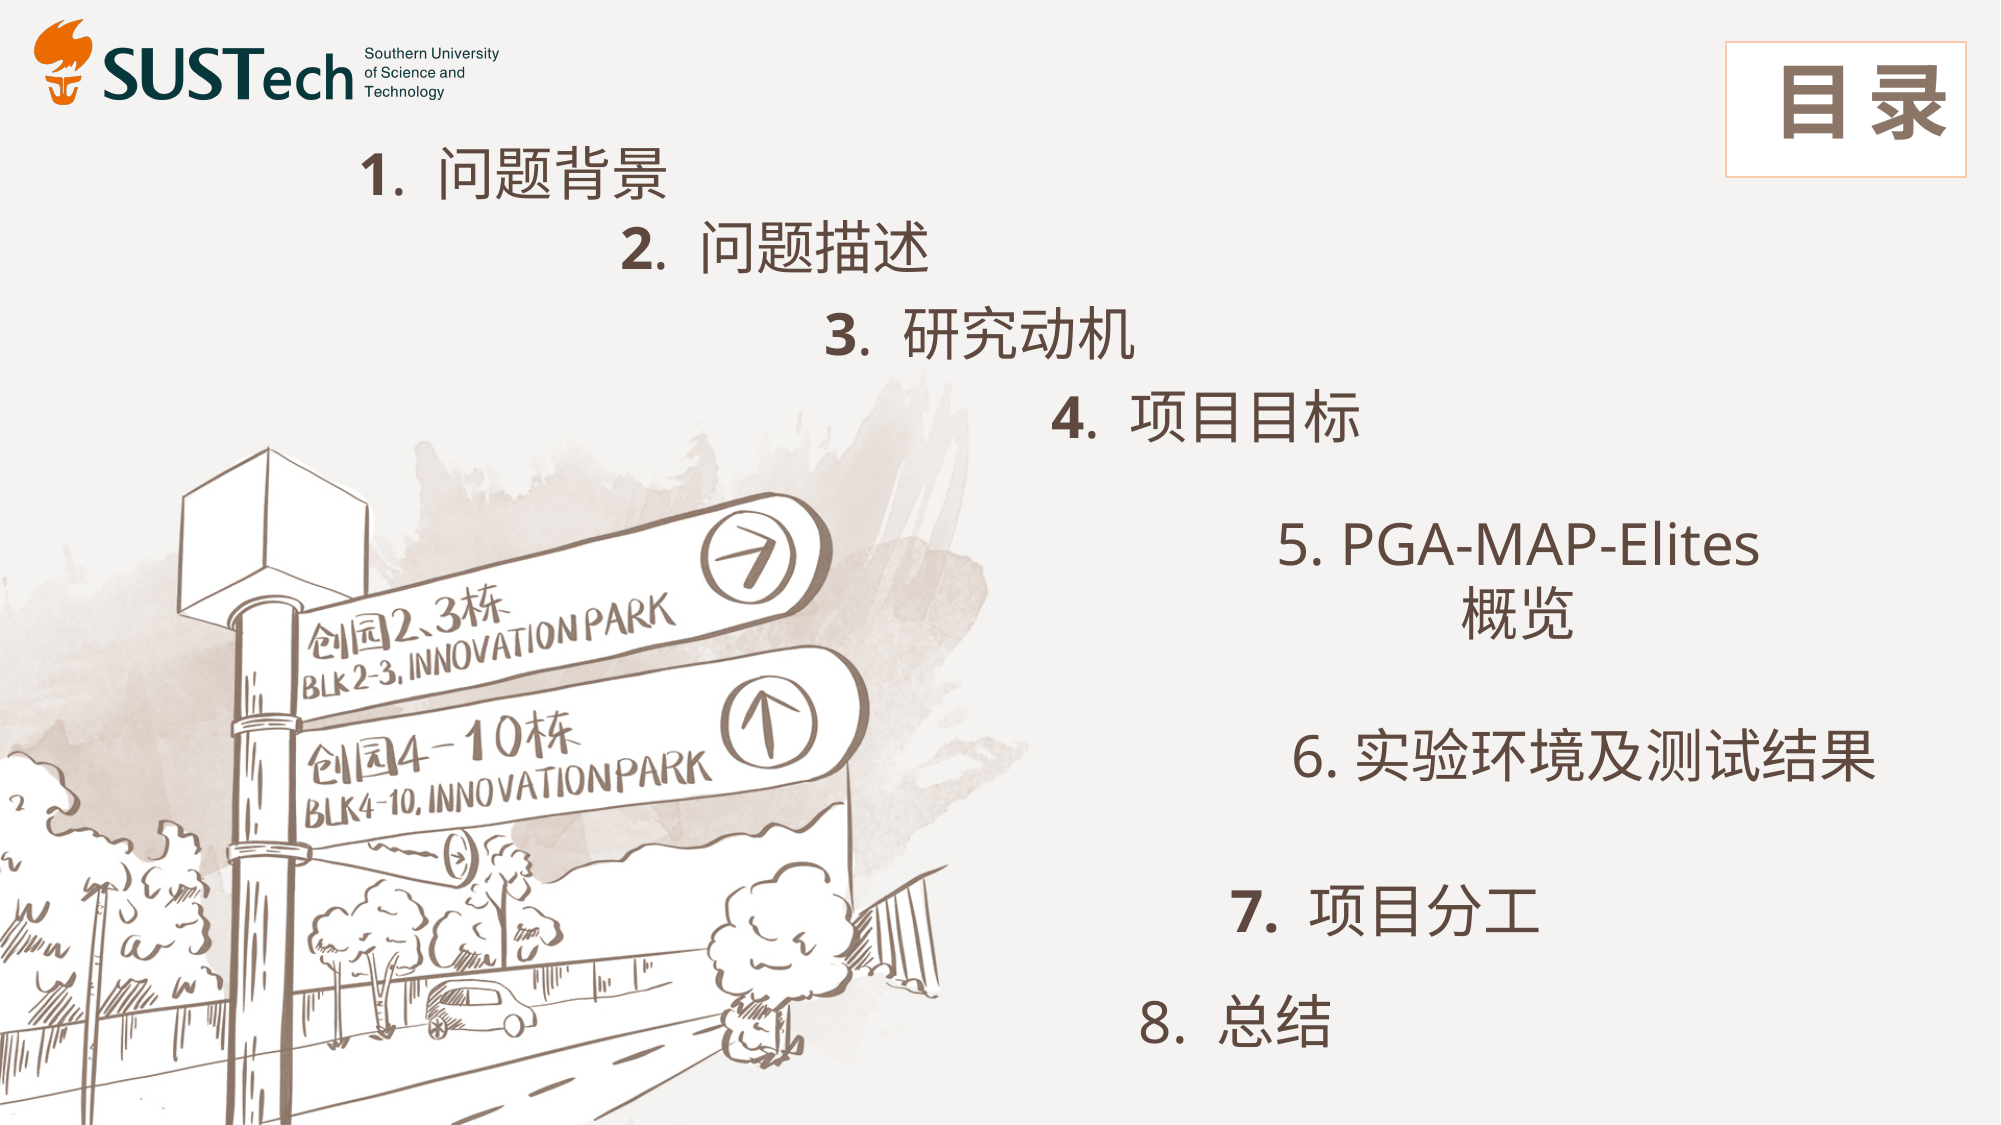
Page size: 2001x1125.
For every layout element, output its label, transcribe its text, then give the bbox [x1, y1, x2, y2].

text_box 5. PGA-MAP-Elites 概览 [1092, 499, 1946, 655]
text_box 4. 项目目标 [1036, 375, 2000, 458]
picture [0, 0, 2001, 1125]
text_box 目录 [1725, 41, 1967, 178]
text_box 7. 项目分工 [1215, 866, 2000, 952]
text_box 8. 总结 [1124, 978, 1576, 1063]
text_box 6.实验环境及测试结果 [1276, 712, 1921, 811]
text_box 3. 研究动机 [809, 289, 2000, 375]
text_box 1. 问题背景 [343, 129, 1621, 215]
text_box 2. 问题描述 [605, 203, 1883, 289]
